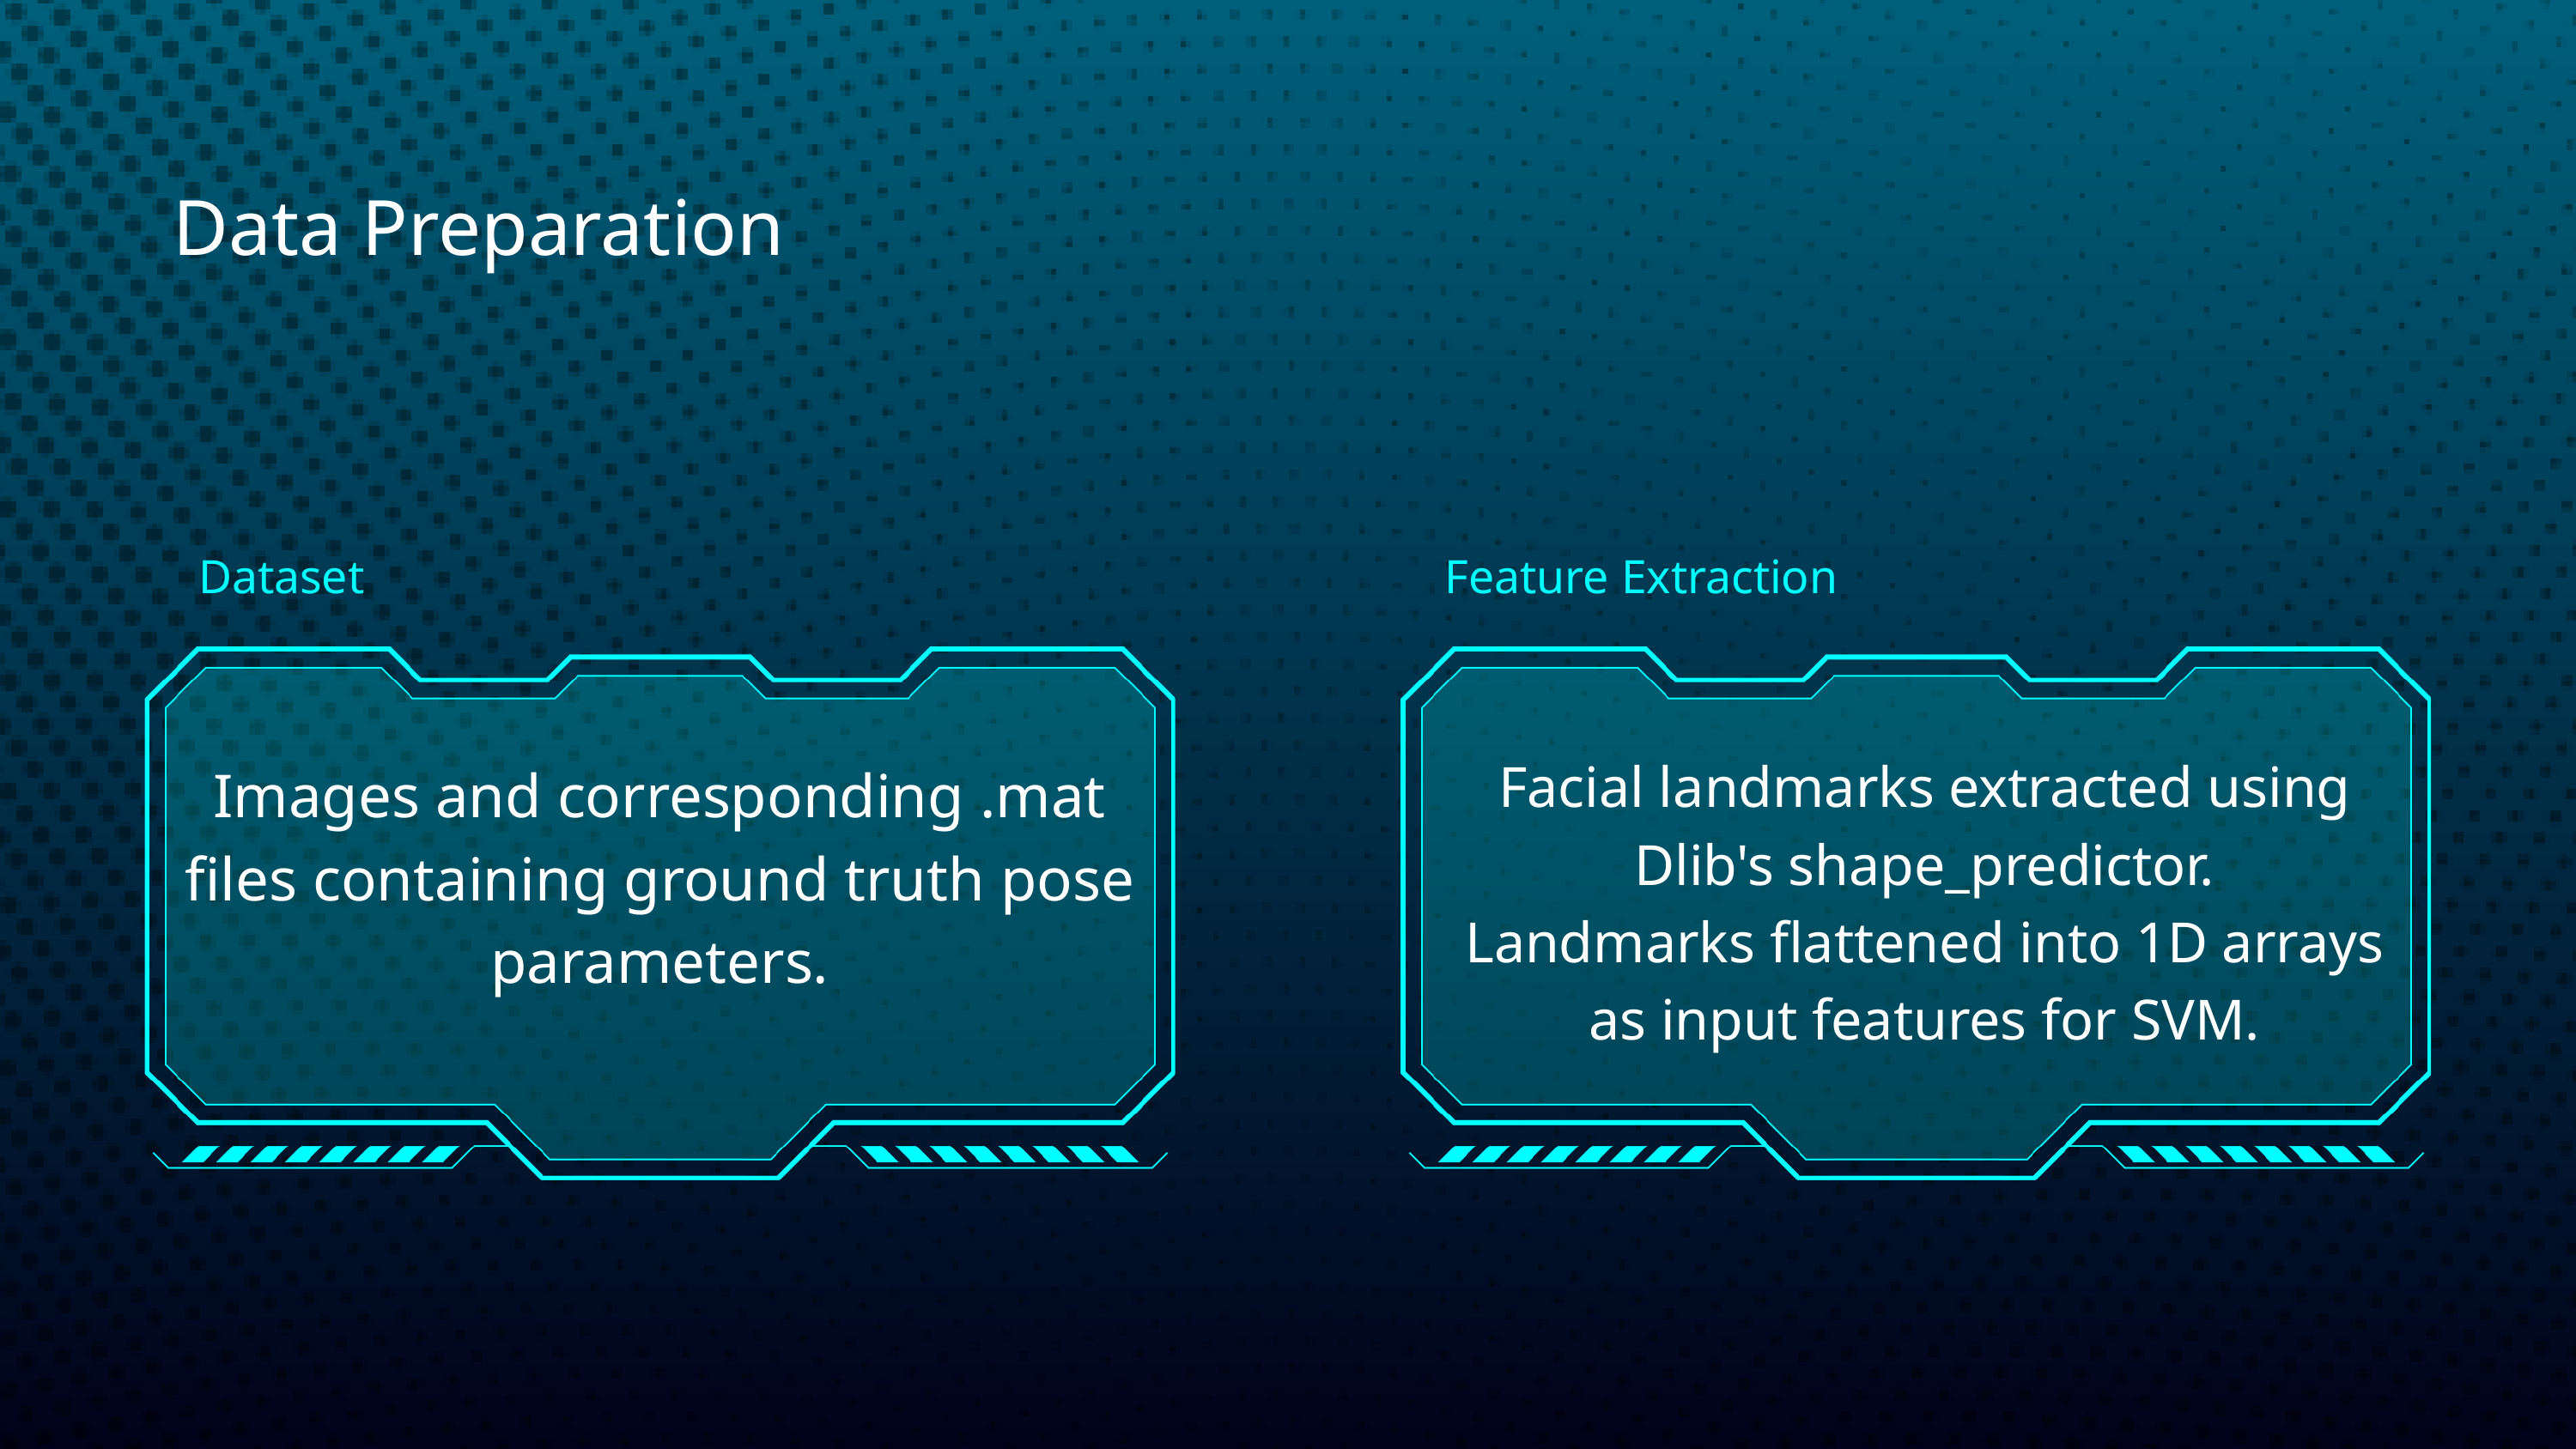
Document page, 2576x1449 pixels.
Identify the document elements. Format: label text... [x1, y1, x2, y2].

text_box [144, 646, 1176, 1180]
text_box Dataset [197, 538, 1122, 603]
text_box Facial landmarks extracted using Dlib's shape_predictor. Landmarks flattened into 1D arrays as input features for SVM. [1462, 741, 2387, 1129]
text_box Data Preparation [173, 163, 2287, 378]
text_box Images and corresponding .mat files containing ground truth pose parameters. [175, 747, 1145, 1078]
text_box [0, 0, 2576, 1449]
text_box [1400, 646, 2432, 1180]
text_box Feature Extraction [1444, 538, 2387, 603]
